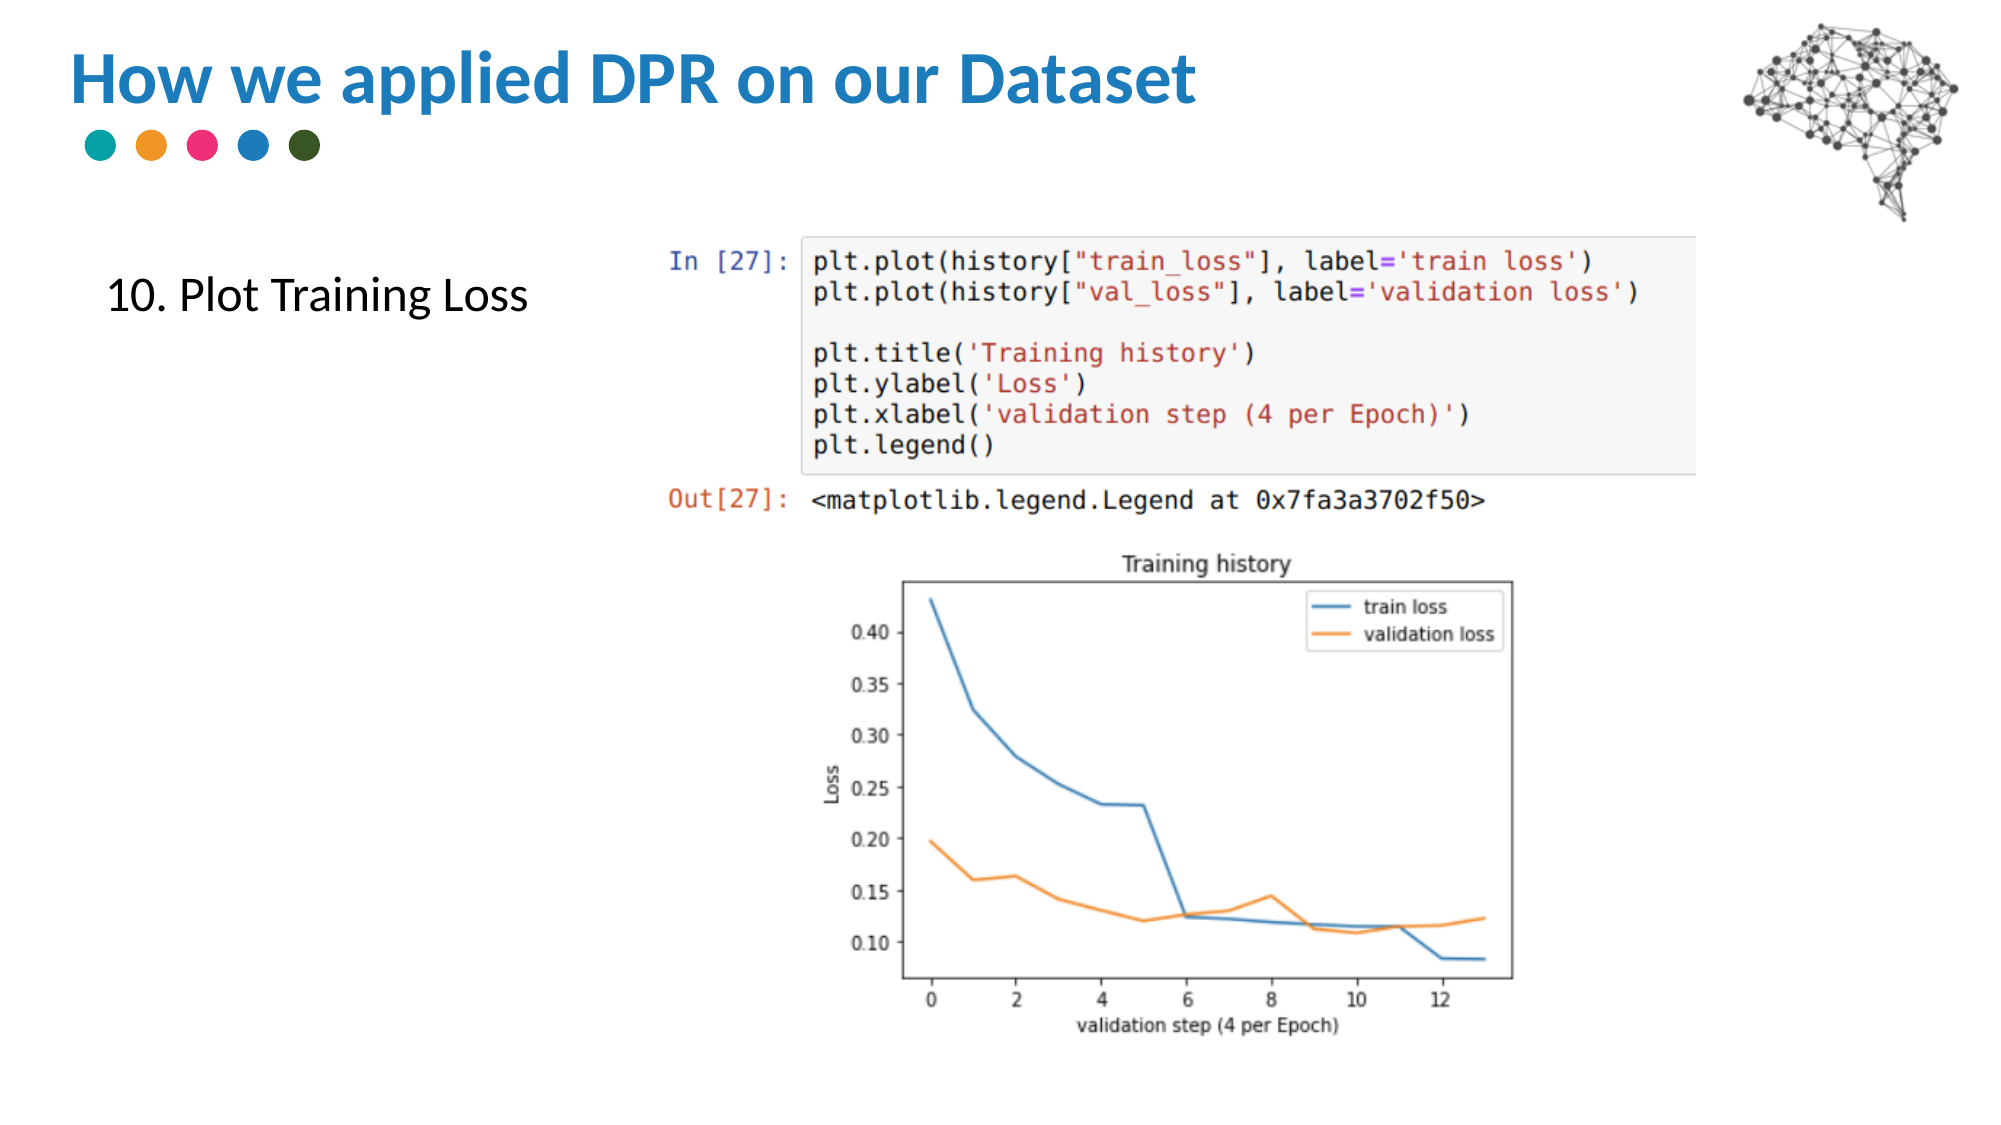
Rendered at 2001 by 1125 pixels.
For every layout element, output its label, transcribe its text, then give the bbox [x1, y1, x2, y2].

picture [644, 0, 2000, 1057]
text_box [84, 129, 320, 161]
text_box How we applied DPR on our Dataset [55, 20, 1313, 126]
text_box 10. Plot Training Loss [105, 231, 1591, 1097]
